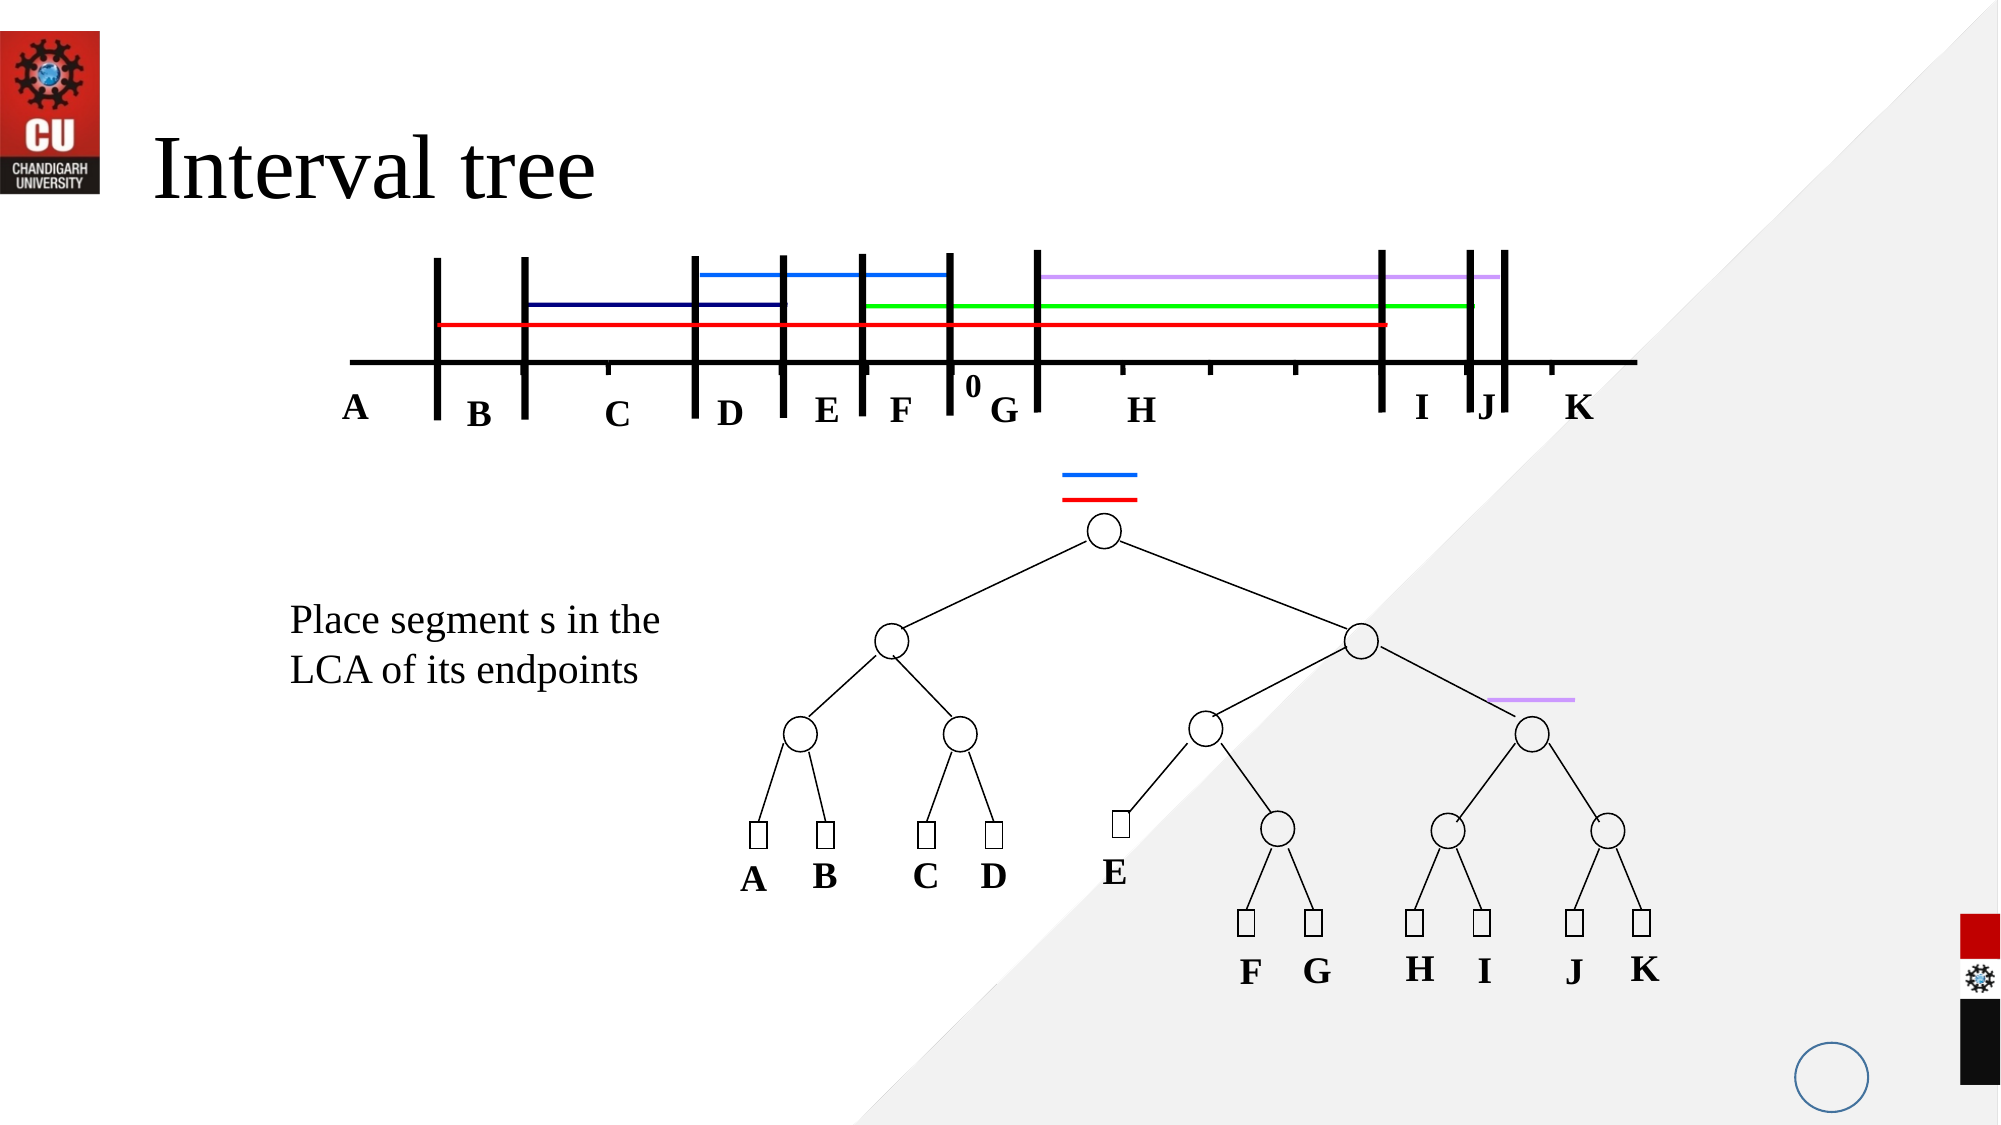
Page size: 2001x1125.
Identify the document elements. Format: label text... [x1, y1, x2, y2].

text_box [724, 513, 1676, 1000]
title Interval tree [137, 59, 1863, 278]
text_box Place segment s in the LCA of its endpoints [275, 584, 700, 700]
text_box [327, 374, 1613, 442]
picture [0, 0, 2001, 1125]
text_box 0 [953, 363, 997, 374]
text_box 0 [950, 357, 997, 362]
text_box [324, 185, 1638, 246]
